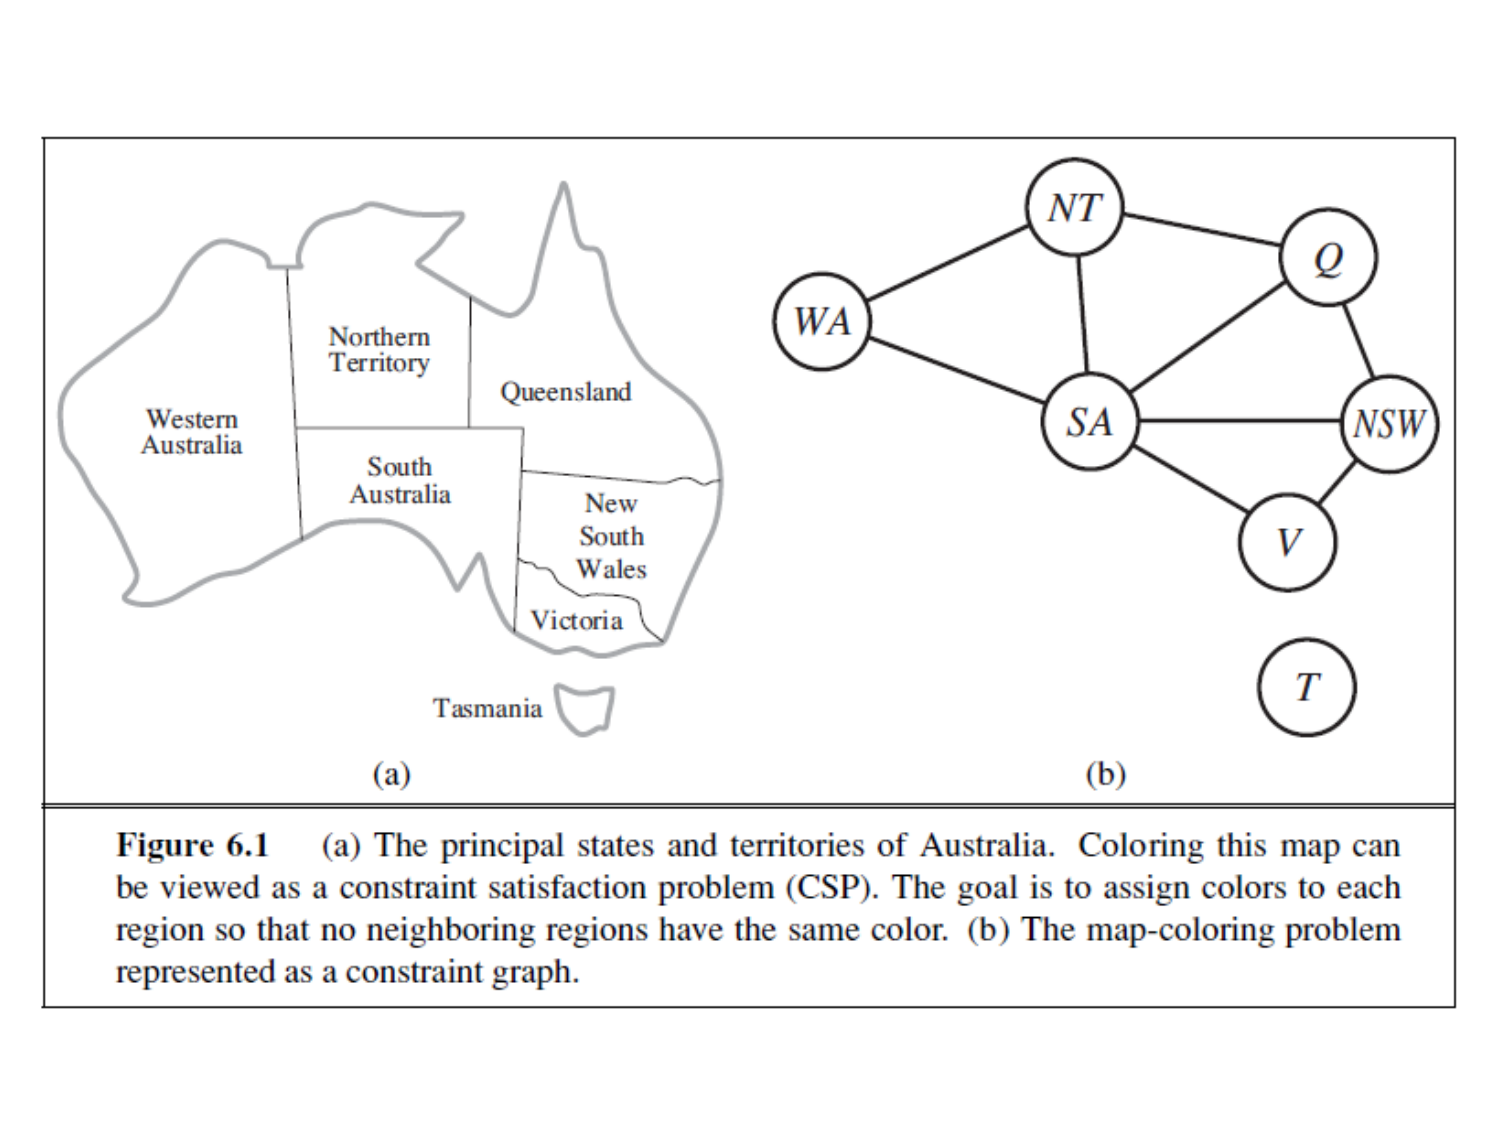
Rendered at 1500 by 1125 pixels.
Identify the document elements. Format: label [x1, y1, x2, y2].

picture [29, 99, 1471, 1026]
